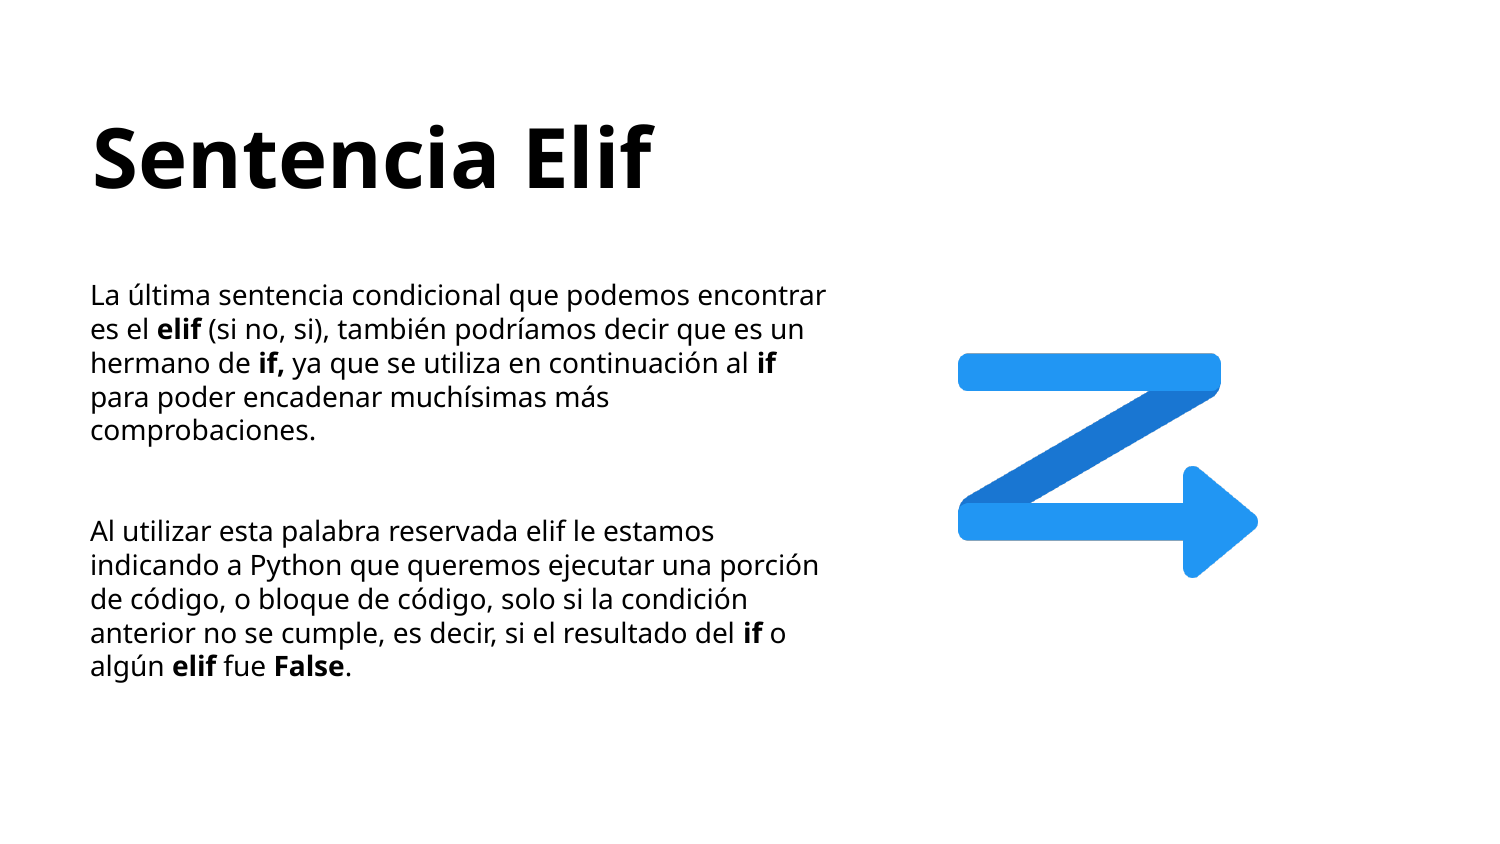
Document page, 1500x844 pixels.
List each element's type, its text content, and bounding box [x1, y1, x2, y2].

text_box Sentencia Elif [77, 101, 1414, 222]
picture [958, 315, 1258, 615]
text_box La última sentencia condicional que podemos encontrar es el elif (si no, si), también podríamos decir que es un hermano de if, ya que se utiliza en continuación al if para poder encadenar muchísimas más comprobaciones. Al utilizar esta palabra reservada elif le estamos indicando a Python que queremos ejecutar una porción de código, o bloque de código, solo si la condición anterior no se cumple, es decir, si el resultado del if o algún elif fue False. [75, 262, 851, 698]
